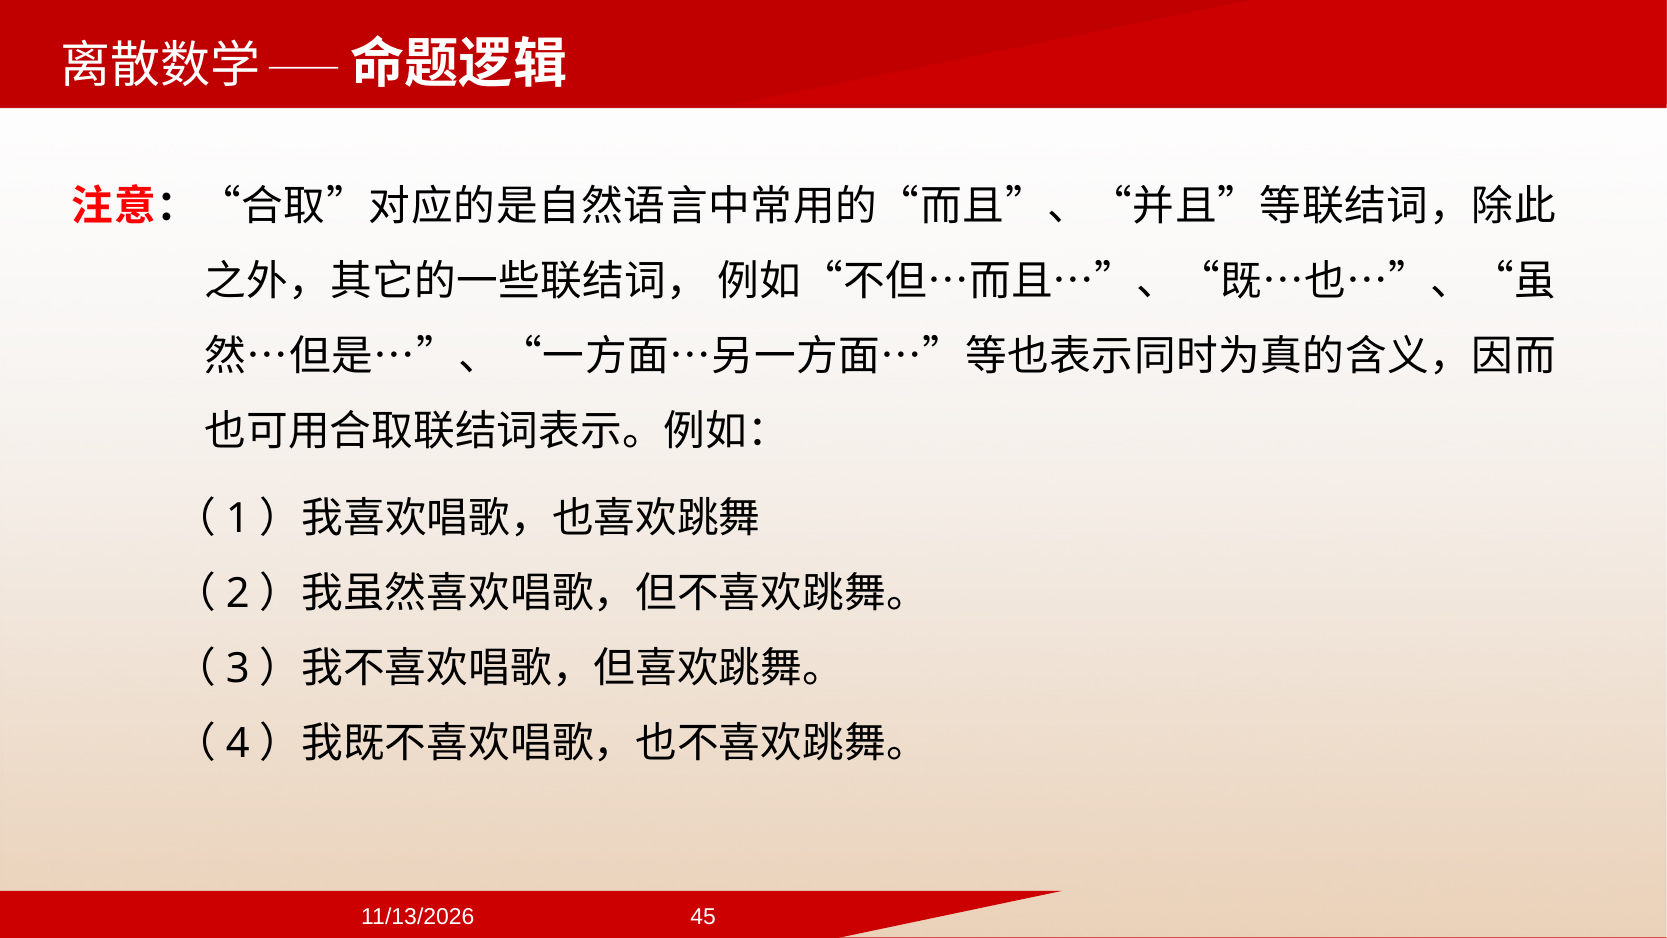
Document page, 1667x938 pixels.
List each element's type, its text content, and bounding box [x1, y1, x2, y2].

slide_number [114, 890, 490, 938]
text_box ——命题逻辑 [251, 20, 844, 101]
text_box 注意：“合取”对应的是自然语言中常用的“而且”、“并且”等联结词，除此之外，其它的一些联结词， 例如“不但…而且…”、“既…也…”、“虽然…但是…”、“一方面…另一方面…”等也表示同时为真的含义，因而也可用合取联结词表示。例如： [57, 146, 1571, 462]
slide_number 45 [515, 890, 891, 938]
picture [0, 0, 1667, 938]
text_box （1）我喜欢唱歌，也喜欢跳舞 （2）我虽然喜欢唱歌，但不喜欢跳舞。 （3）我不喜欢唱歌，但喜欢跳舞。 （4）我既不喜欢唱歌，也不喜欢跳舞。 [114, 458, 939, 773]
